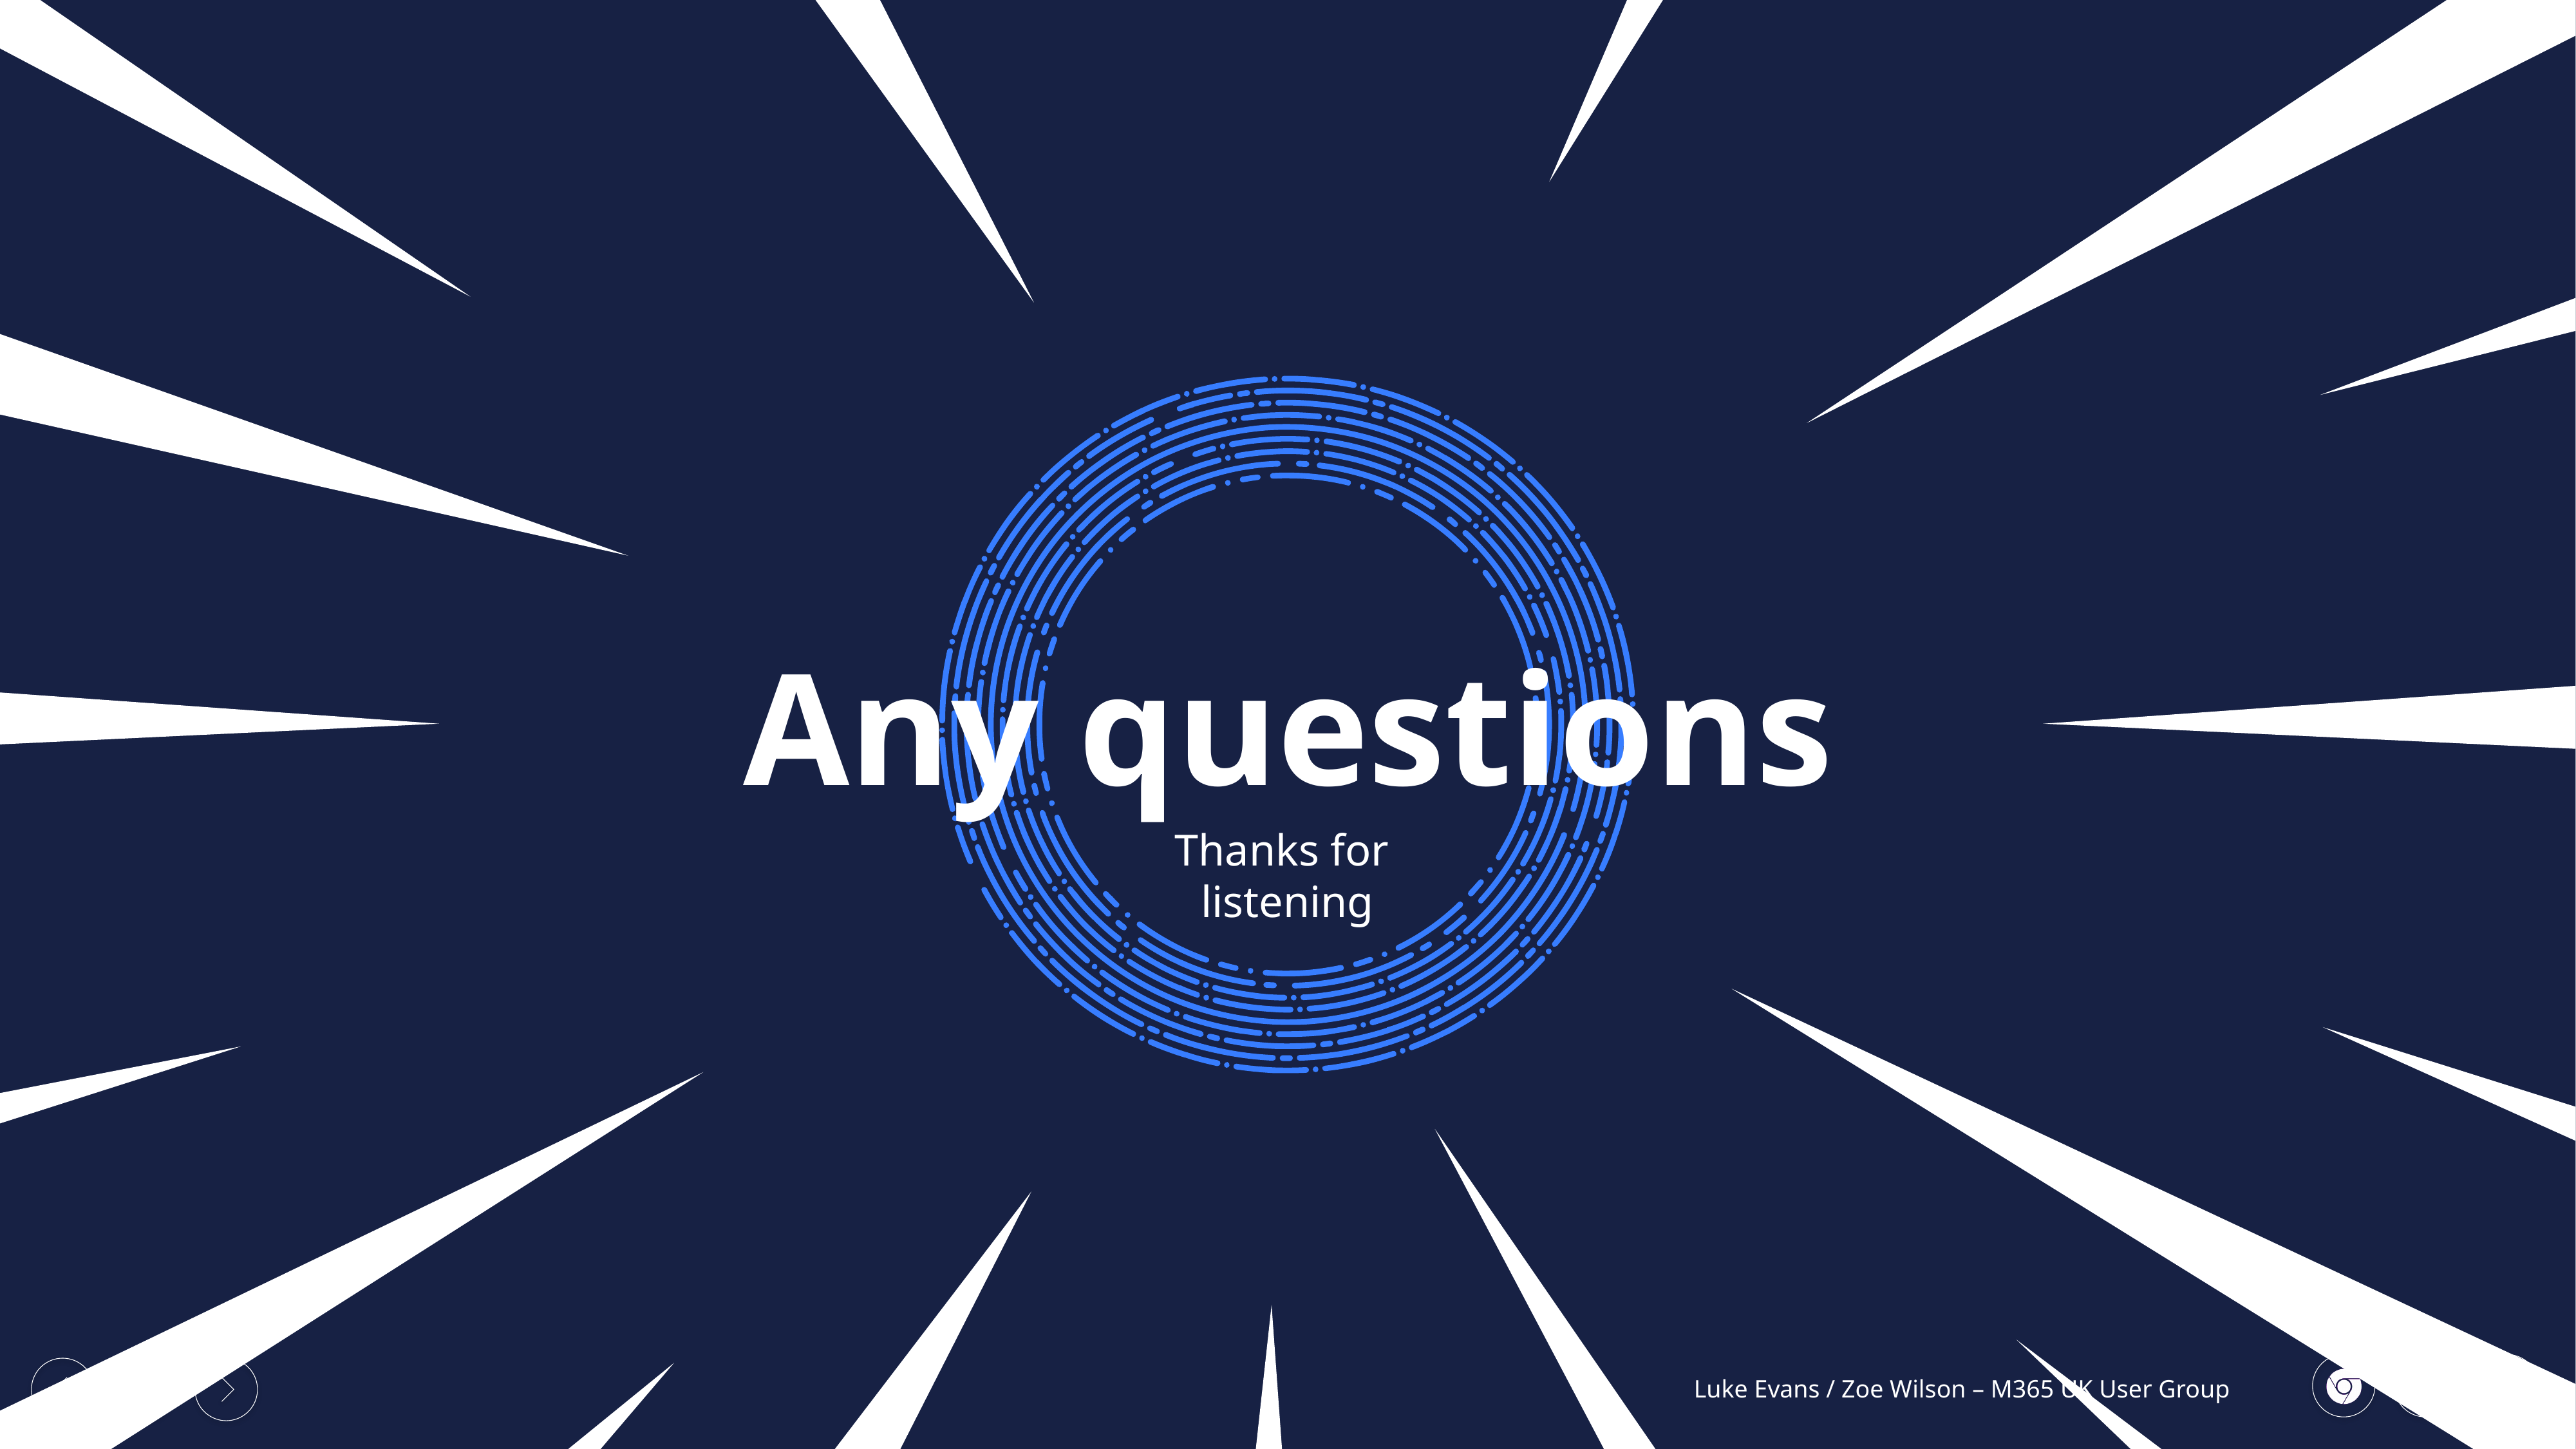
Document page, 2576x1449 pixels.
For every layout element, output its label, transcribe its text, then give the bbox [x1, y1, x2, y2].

text_box [1546, 948, 1552, 954]
text_box [1443, 948, 1519, 1007]
text_box [833, 1190, 1033, 1449]
text_box [1233, 1063, 1310, 1074]
text_box [1501, 500, 1555, 567]
text_box [1306, 990, 1387, 1012]
text_box [992, 582, 1001, 596]
text_box [1389, 987, 1396, 993]
text_box [1069, 534, 1076, 540]
text_box [1335, 416, 1414, 444]
text_box [1360, 1022, 1366, 1028]
text_box [1322, 1050, 1396, 1072]
text_box [1416, 442, 1422, 448]
text_box [1254, 1303, 1283, 1449]
text_box [1239, 474, 1261, 482]
text_box [1548, 0, 1664, 183]
text_box [0, 0, 471, 298]
text_box [1193, 376, 1268, 394]
text_box [1472, 558, 1479, 564]
text_box [0, 1071, 704, 1449]
text_box [1073, 459, 1085, 469]
text_box [1471, 938, 1477, 944]
text_box [1212, 985, 1288, 1001]
text_box [1212, 997, 1294, 1013]
text_box [1075, 546, 1082, 553]
text_box [1292, 952, 1414, 989]
text_box [1149, 427, 1161, 437]
text_box [1177, 392, 1234, 412]
text_box [1536, 878, 1588, 947]
text_box [1272, 375, 1278, 382]
text_box [1174, 1010, 1180, 1017]
text_box [1263, 965, 1344, 977]
text_box [1453, 419, 1516, 465]
text_box [1049, 958, 1145, 1027]
text_box [986, 491, 1033, 553]
text_box [1507, 471, 1581, 564]
text_box [1064, 987, 1070, 994]
text_box [1052, 886, 1058, 892]
text_box [1527, 594, 1532, 600]
text_box [1004, 424, 1572, 626]
text_box [1499, 878, 1503, 884]
text_box [1151, 461, 1174, 475]
text_box [1561, 556, 1597, 626]
text_box [1086, 417, 1154, 459]
text_box [1147, 1025, 1160, 1034]
text_box [1263, 981, 1277, 989]
text_box [1219, 443, 1226, 450]
text_box [1400, 1048, 1406, 1054]
text_box [1314, 437, 1320, 444]
text_box [1493, 460, 1505, 472]
text_box [1387, 940, 1454, 981]
text_box [1159, 460, 1281, 499]
text_box [1500, 594, 1520, 626]
text_box [1164, 402, 1255, 430]
text_box [1407, 477, 1472, 523]
text_box [1558, 577, 1584, 626]
text_box [1524, 472, 1575, 532]
text_box [1067, 886, 1076, 902]
text_box [1580, 565, 1589, 578]
text_box [2042, 685, 2576, 750]
text_box [1237, 390, 1250, 397]
text_box [2322, 1026, 2576, 1142]
text_box [1030, 623, 1036, 626]
text_box [1082, 493, 1141, 545]
text_box [1225, 480, 1231, 486]
text_box [1517, 465, 1523, 471]
picture [2312, 1357, 2376, 1421]
text_box [1579, 541, 1616, 611]
text_box [1254, 387, 1369, 403]
text_box [1456, 934, 1462, 941]
text_box [1463, 931, 1471, 935]
text_box [988, 878, 1037, 944]
text_box [1003, 922, 1010, 929]
text_box [1002, 878, 1024, 906]
text_box [1499, 878, 1516, 903]
text_box [981, 887, 1004, 921]
text_box [1323, 438, 1402, 465]
text_box [1057, 558, 1104, 626]
text_box [1104, 987, 1116, 997]
text_box [1398, 944, 1469, 989]
text_box [1297, 1033, 1410, 1061]
text_box [966, 578, 990, 626]
text_box [1014, 510, 1065, 577]
text_box [1478, 931, 1489, 938]
text_box [1519, 936, 1531, 948]
text_box [1061, 878, 1067, 885]
text_box [1378, 978, 1384, 985]
text_box [1073, 878, 1076, 883]
text_box [1033, 484, 1040, 490]
text_box [1103, 428, 1109, 433]
text_box [999, 502, 1056, 580]
text_box [0, 691, 440, 746]
text_box [1234, 448, 1310, 459]
text_box [1033, 902, 1091, 963]
text_box [1479, 1007, 1485, 1014]
text_box [1613, 614, 1619, 620]
text_box [1142, 484, 1216, 524]
text_box [1024, 541, 1070, 612]
text_box [1066, 503, 1071, 509]
text_box [1389, 404, 1492, 461]
text_box [1203, 994, 1209, 1001]
text_box [1455, 931, 1519, 986]
text_box [1425, 446, 1494, 494]
text_box [1107, 547, 1114, 553]
title Any questions [493, 626, 2083, 878]
text_box [1290, 994, 1297, 1001]
text_box [1126, 958, 1200, 998]
text_box [1183, 1014, 1263, 1036]
text_box [1275, 399, 1368, 415]
text_box [1616, 623, 1622, 626]
text_box [1531, 878, 1574, 935]
text_box [1494, 494, 1501, 500]
text_box [1395, 931, 1433, 951]
text_box [1405, 462, 1411, 469]
text_box [1224, 1062, 1230, 1068]
text_box [1462, 529, 1533, 626]
text_box [1446, 516, 1458, 527]
text_box [1525, 947, 1536, 959]
text_box [1275, 1024, 1357, 1037]
text_box [1270, 472, 1351, 486]
text_box [1139, 1035, 1145, 1041]
text_box [1228, 436, 1311, 448]
text_box [1099, 969, 1171, 1013]
text_box [1326, 414, 1331, 421]
text_box [1531, 603, 1547, 626]
text_box [1015, 878, 1029, 892]
text_box [1499, 878, 1532, 921]
text_box [1044, 878, 1053, 884]
text_box [1473, 523, 1479, 529]
text_box [1369, 990, 1445, 1025]
text_box [1487, 471, 1552, 540]
text_box [1022, 907, 1033, 920]
text_box [814, 0, 1035, 304]
text_box [2015, 1339, 2163, 1449]
text_box [1317, 462, 1436, 510]
text_box [981, 556, 988, 562]
text_box [1087, 931, 1117, 953]
text_box [1020, 614, 1026, 621]
text_box [979, 598, 994, 626]
text_box [954, 564, 983, 626]
text_box [1207, 1034, 1220, 1041]
text_box [1118, 953, 1125, 959]
text_box [1387, 417, 1471, 461]
text_box [1072, 451, 1140, 503]
text_box [1519, 923, 1525, 930]
text_box [1076, 478, 1141, 533]
text_box [1281, 375, 1357, 388]
text_box [988, 563, 997, 576]
text_box [1279, 1055, 1293, 1061]
text_box [1143, 474, 1149, 480]
text_box [567, 1362, 675, 1449]
text_box [1071, 993, 1136, 1037]
text_box [1123, 942, 1130, 948]
text_box [1399, 473, 1406, 479]
text_box [1369, 386, 1442, 417]
text_box [1323, 451, 1396, 476]
text_box [1480, 529, 1528, 592]
text_box [1223, 1037, 1317, 1049]
text_box [1163, 1032, 1276, 1061]
text_box [1217, 961, 1239, 971]
text_box [996, 469, 1071, 561]
text_box [1017, 623, 1023, 626]
text_box [1429, 960, 1525, 1028]
text_box [1144, 931, 1209, 963]
text_box [1731, 987, 2576, 1449]
text_box [1141, 500, 1154, 510]
text_box [1068, 435, 1146, 490]
text_box [1372, 399, 1386, 408]
text_box [1040, 433, 1101, 483]
text_box [1056, 490, 1067, 502]
text_box [1434, 1128, 1657, 1449]
text_box [1313, 450, 1320, 456]
text_box [1447, 985, 1454, 991]
text_box [1483, 516, 1489, 522]
text_box [1374, 489, 1394, 501]
text_box [1142, 447, 1147, 453]
text_box [1131, 947, 1200, 985]
text_box [1049, 516, 1131, 616]
text_box [1009, 930, 1062, 987]
text_box [1037, 945, 1049, 957]
text_box [1111, 393, 1181, 429]
text_box [1151, 457, 1221, 489]
text_box [1147, 1039, 1221, 1066]
text_box [1575, 533, 1581, 539]
text_box [1150, 418, 1228, 449]
text_box [1444, 415, 1450, 421]
text_box [1360, 384, 1366, 390]
text_box [1525, 878, 1560, 922]
text_box [1248, 968, 1254, 974]
text_box [1414, 467, 1482, 516]
text_box [1552, 542, 1562, 554]
text_box [1312, 1066, 1319, 1072]
text_box [1353, 956, 1373, 967]
text_box [1192, 446, 1217, 457]
text_box [1413, 1027, 1426, 1036]
text_box [1033, 921, 1102, 988]
text_box [1142, 488, 1149, 495]
text_box [0, 332, 630, 557]
text_box [2319, 296, 2576, 396]
text_box [1266, 1030, 1272, 1037]
text_box [1138, 937, 1256, 987]
text_box [1057, 893, 1076, 920]
text_box [1043, 622, 1049, 626]
text_box [991, 588, 1011, 626]
text_box [1409, 1013, 1478, 1050]
text_box [1587, 581, 1610, 626]
text_box [1420, 942, 1433, 951]
text_box [0, 1045, 242, 1125]
text_box [1297, 1006, 1303, 1012]
text_box [1402, 502, 1469, 553]
text_box [1118, 526, 1136, 542]
text_box [1337, 1013, 1426, 1045]
text_box [1184, 390, 1190, 397]
text_box [1258, 401, 1272, 407]
text_box [1539, 592, 1545, 598]
text_box [1554, 569, 1559, 574]
text_box [1034, 554, 1075, 620]
text_box [1231, 417, 1237, 422]
text_box [1443, 931, 1453, 935]
text_box [1320, 1040, 1333, 1048]
text_box [1105, 931, 1122, 942]
text_box [1225, 455, 1231, 461]
text_box [1482, 569, 1497, 588]
text_box Thanks for listening [1076, 818, 1499, 931]
text_box [1360, 484, 1366, 490]
text_box [1029, 878, 1547, 1025]
text_box [1295, 460, 1310, 467]
text_box [1543, 601, 1559, 626]
text_box [1091, 963, 1098, 970]
text_box [1473, 460, 1485, 471]
text_box [1118, 996, 1204, 1037]
text_box [1429, 1006, 1442, 1016]
text_box [1010, 580, 1016, 586]
text_box [1203, 982, 1209, 988]
text_box [1241, 412, 1322, 421]
text_box [1487, 955, 1545, 1009]
text_box [1552, 882, 1597, 947]
text_box [1805, 0, 2576, 424]
text_box [1490, 522, 1541, 590]
text_box [1301, 981, 1375, 1001]
text_box [1371, 412, 1384, 420]
text_box [1028, 894, 1034, 900]
text_box [1382, 951, 1387, 957]
